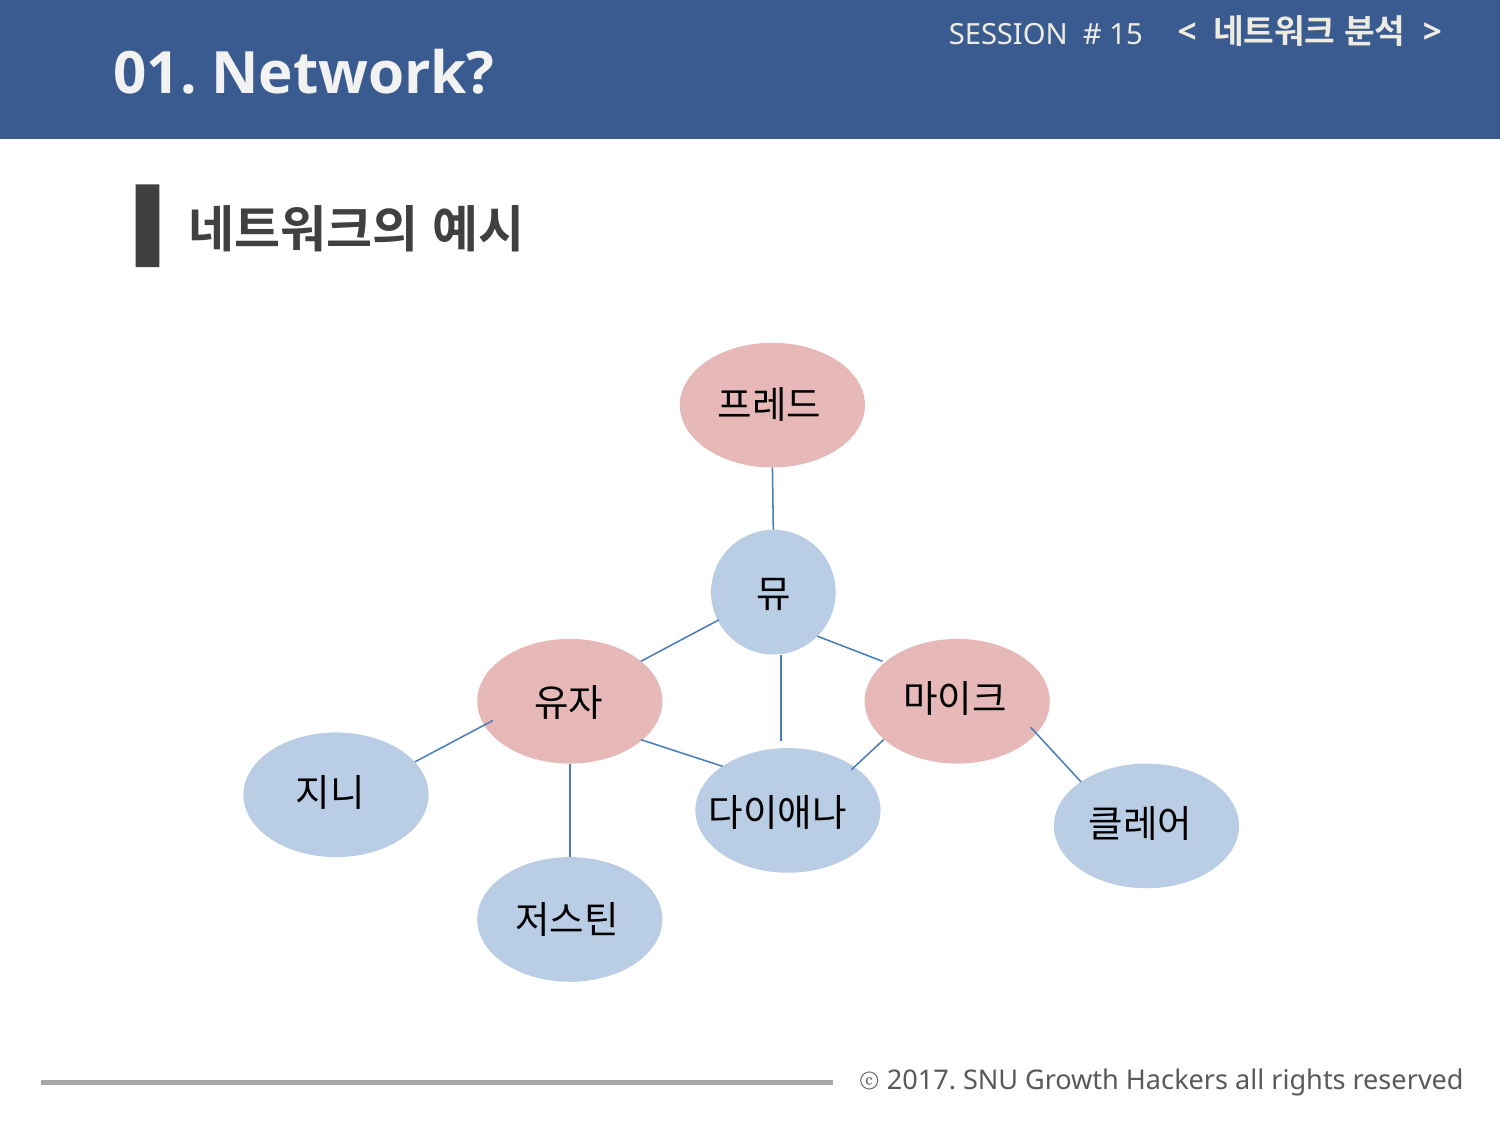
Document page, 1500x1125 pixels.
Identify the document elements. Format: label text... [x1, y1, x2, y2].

text_box SESSION # 15 [934, 7, 1166, 58]
text_box < 네트워크 분석 > [1162, 2, 1457, 58]
text_box [134, 182, 161, 269]
text_box ⓒ 2017. SNU Growth Hackers all rights reserved [844, 1055, 1495, 1103]
text_box 네트워크의 예시 [173, 189, 654, 265]
text_box 01. Network? [98, 27, 510, 113]
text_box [243, 342, 1240, 982]
text_box [0, 0, 1500, 139]
